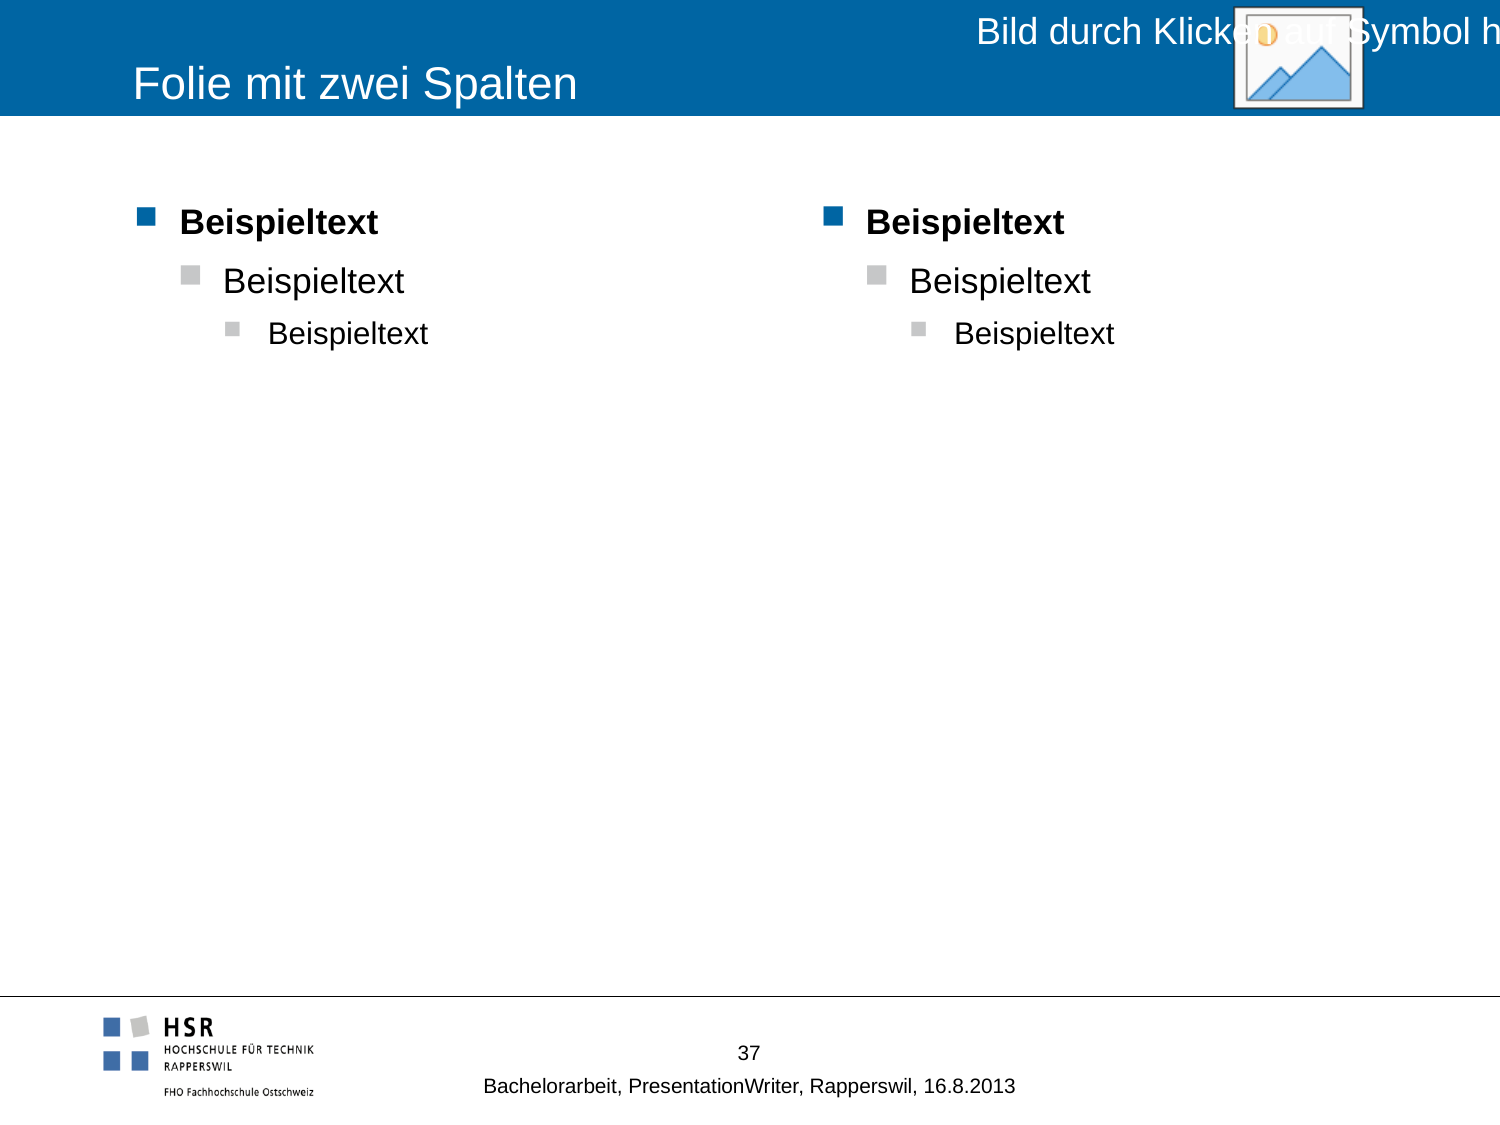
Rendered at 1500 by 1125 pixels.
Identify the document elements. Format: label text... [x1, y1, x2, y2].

title Folie mit zwei Spalten [0, 0, 1095, 116]
list Beispieltext Beispieltext Beispieltext [762, 191, 1425, 985]
slide_number 37 [413, 1042, 1085, 1062]
picture [1097, 0, 1500, 117]
list Beispieltext Beispieltext Beispieltext [76, 191, 739, 985]
picture [60, 1001, 327, 1111]
footer Bachelorarbeit, PresentationWriter, Rapperswil, 16.8.2013 [412, 1064, 1087, 1106]
